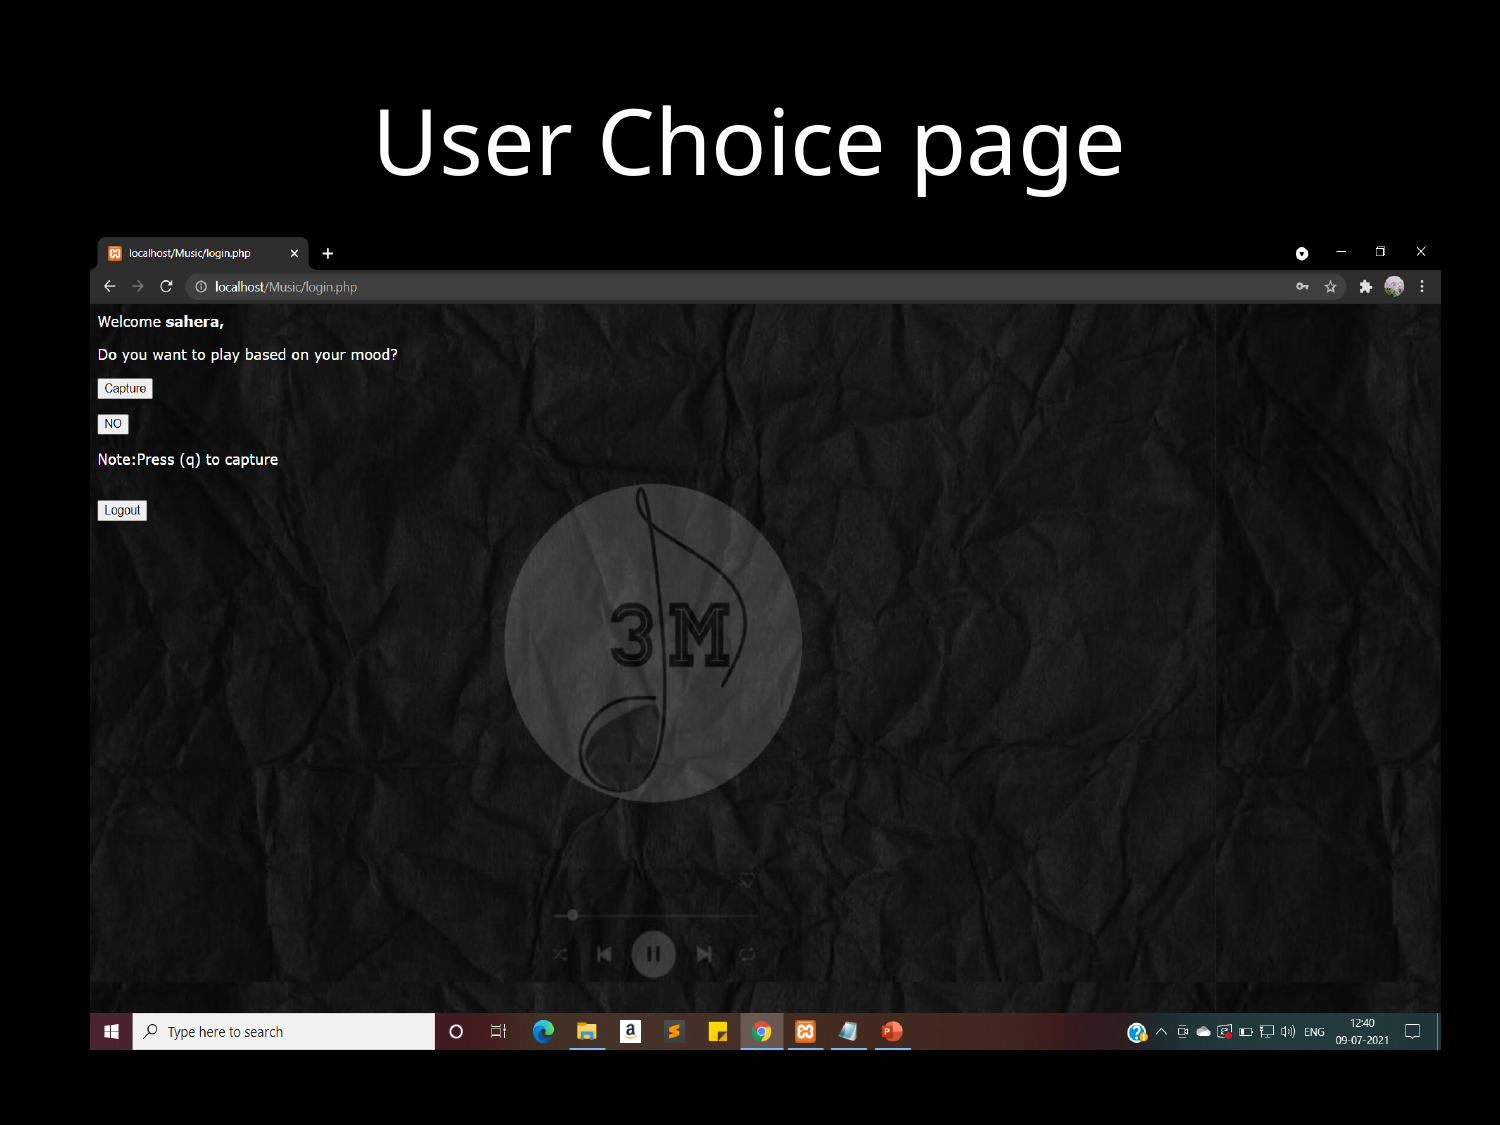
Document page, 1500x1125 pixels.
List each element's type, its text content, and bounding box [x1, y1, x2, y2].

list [89, 237, 1441, 1051]
title User Choice page [75, 45, 1425, 233]
